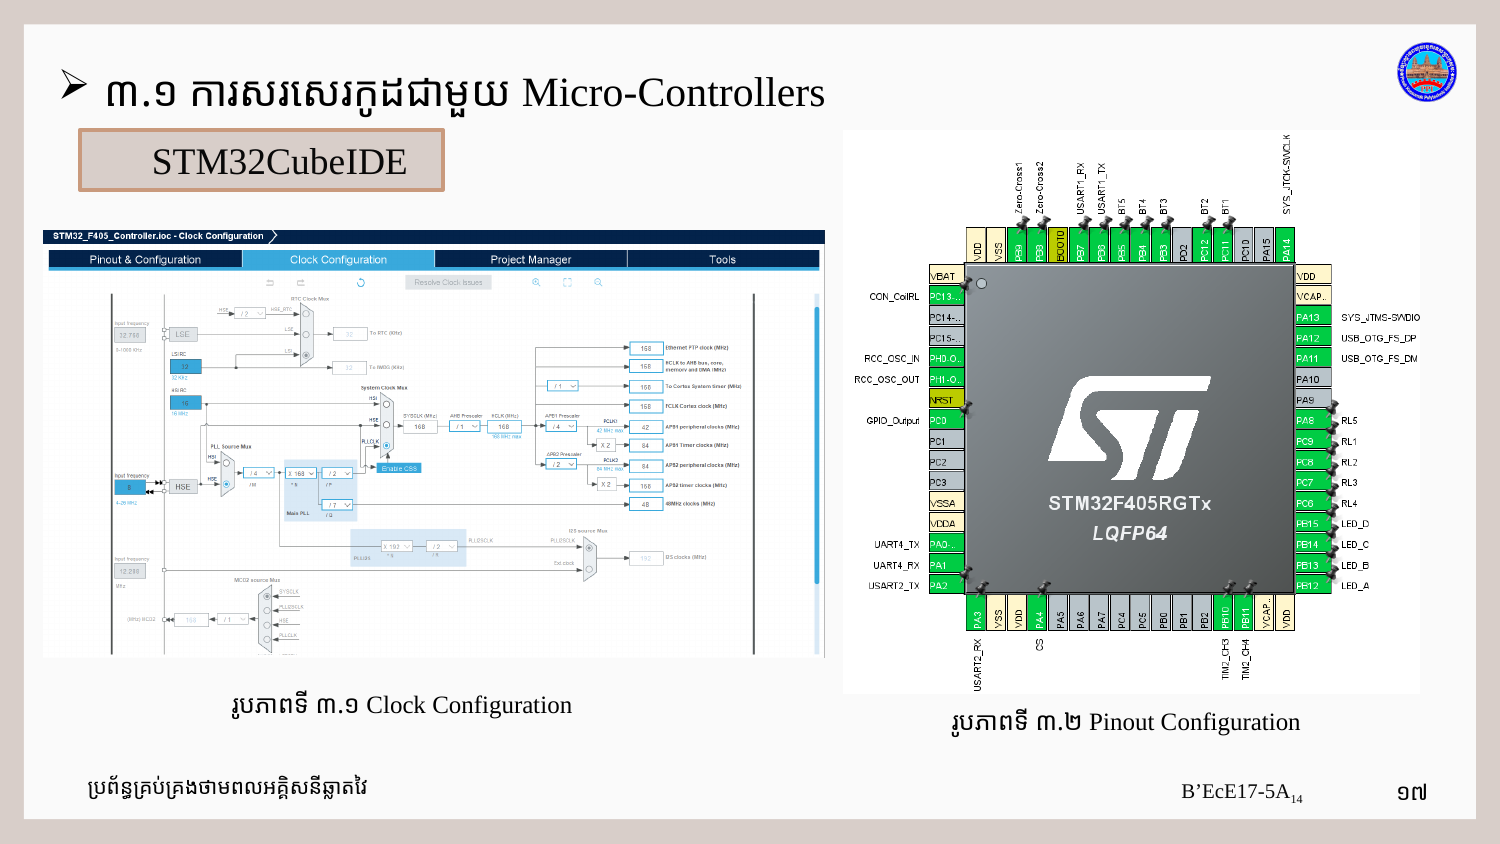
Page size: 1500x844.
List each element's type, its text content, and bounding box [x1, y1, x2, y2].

text_box ប្រព័ន្ធគ្រប់គ្រងថាមពលអគ្គិសនីឆ្លាតវៃ [72, 765, 413, 806]
picture [42, 230, 825, 658]
picture [842, 129, 1421, 694]
text_box STM32CubeIDE [78, 128, 445, 192]
picture [1397, 42, 1457, 103]
text_box រូបភាពទី ៣.២ Pinout Configuration [937, 702, 1348, 744]
text_box រូបភាពទី ៣.១ Clock Configuration [217, 680, 608, 726]
text_box B’EcE17-5A14 [1161, 769, 1318, 814]
text_box ១៧ [1381, 769, 1444, 813]
text_box ៣.១ ការសរសេរកូដជាមួយ Micro-Controllers [43, 56, 991, 122]
